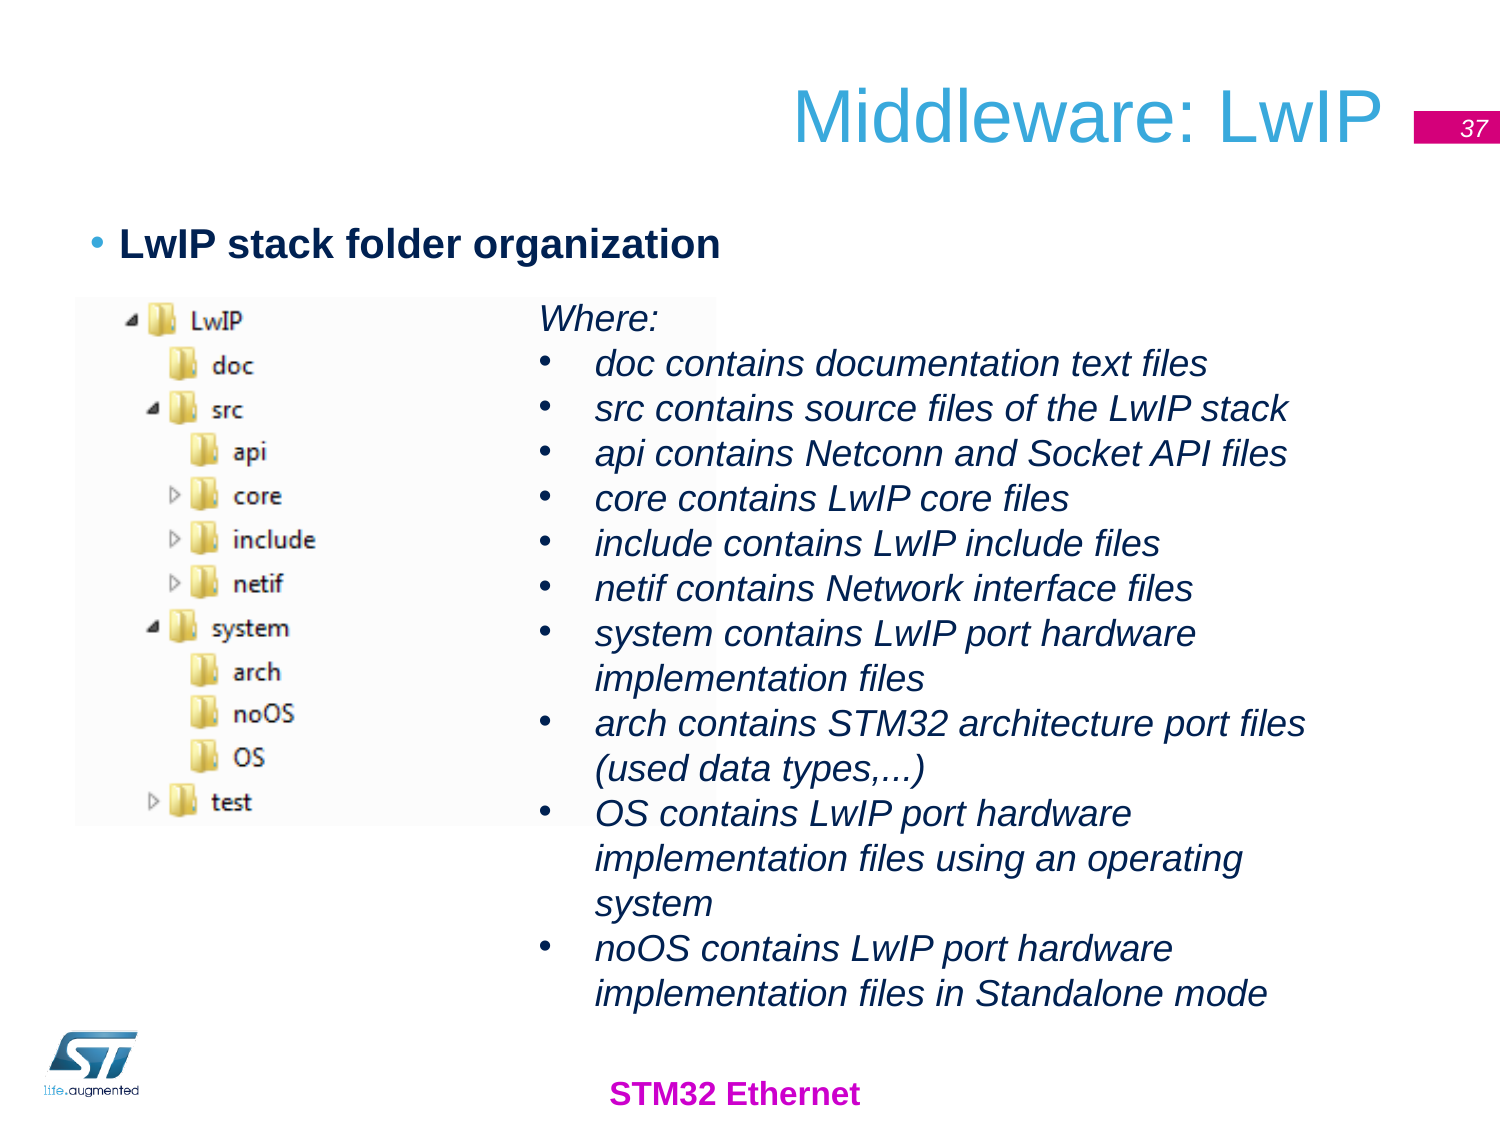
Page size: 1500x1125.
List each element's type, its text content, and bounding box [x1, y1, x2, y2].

slide_number 37 [1413, 111, 1500, 144]
title Middleware: LwIP [75, 19, 1400, 207]
picture [74, 297, 717, 826]
list LwIP stack folder organization [75, 209, 1425, 377]
text_box Where: doc contains documentation text files src contains source files of the LwIP stack api contains Netconn and Socket API files core contains LwIP core files include contains LwIP include files netif contains Network interface files system contains LwIP port hardware implementation files arch contains STM32 architecture port files (used data types,...) OS contains LwIP port hardware implementation files using an operating system noOS contains LwIP port hardware implementation files in Standalone mode [523, 241, 1362, 1021]
picture [36, 1022, 147, 1103]
